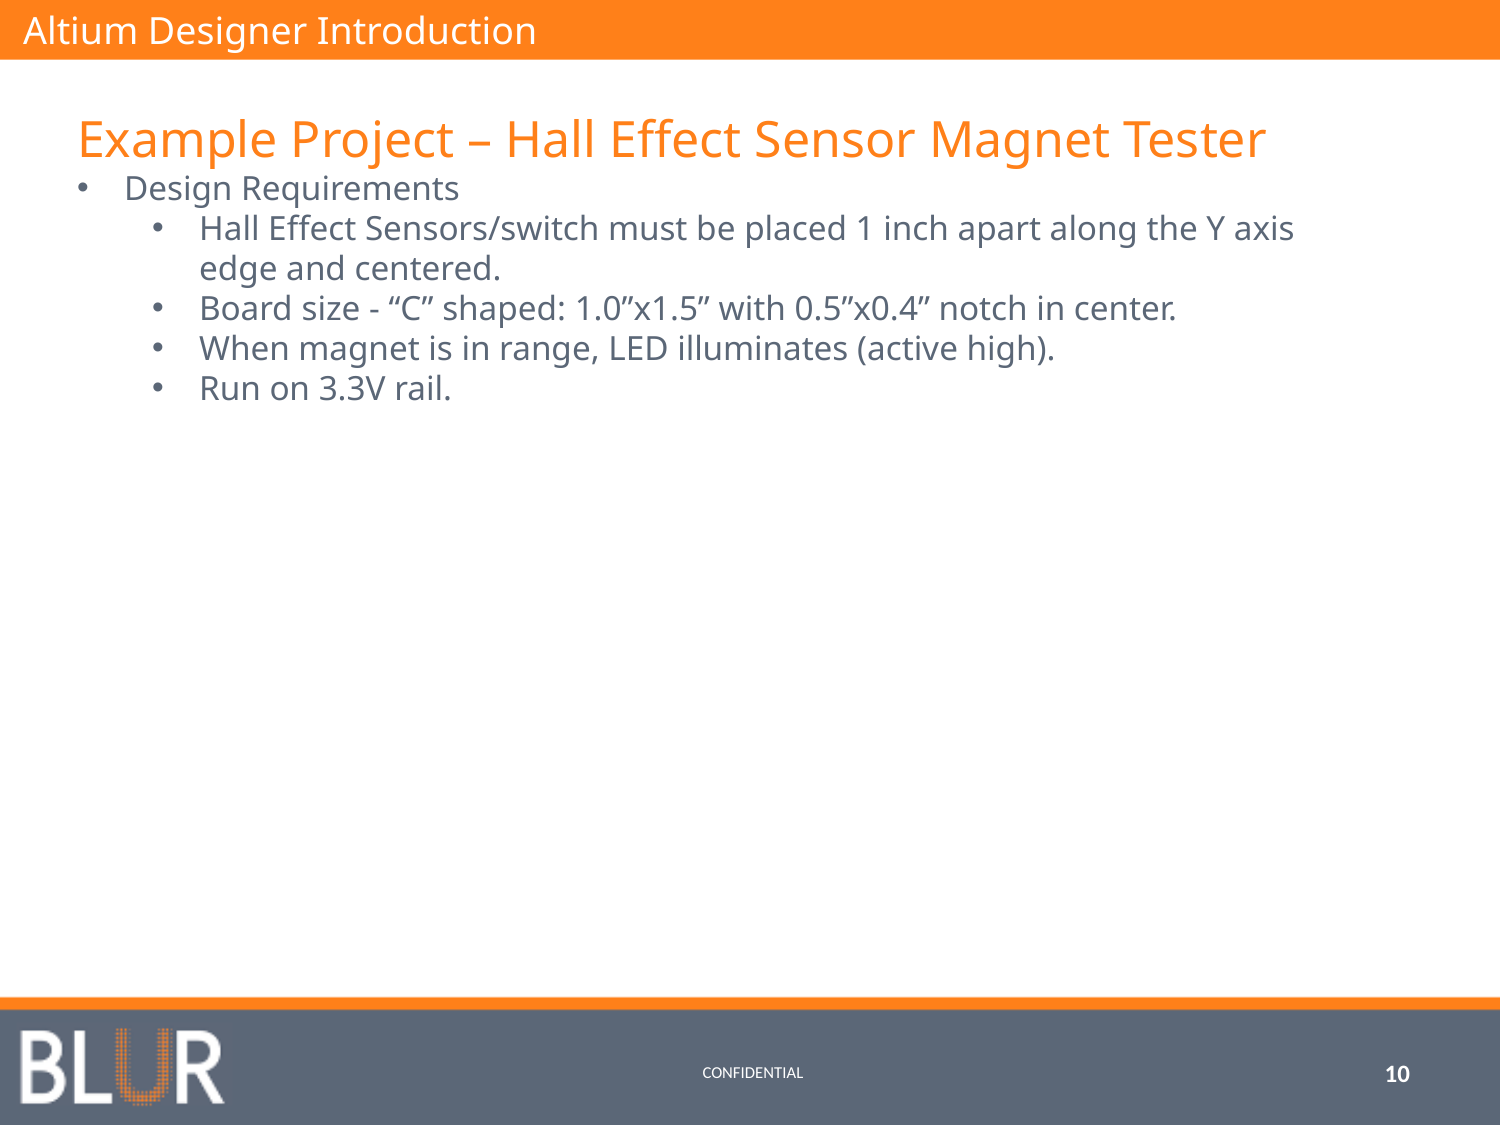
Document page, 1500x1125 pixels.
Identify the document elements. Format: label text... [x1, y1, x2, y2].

picture [0, 60, 1500, 1125]
slide_number 10 [1074, 1042, 1425, 1103]
text_box Example Project – Hall Effect Sensor Magnet Tester Design Requirements Hall Effect Sensors/switch must be placed 1 inch apart along the Y axis edge and centered. Board size - “C” shaped: 1.0”x1.5” with 0.5”x0.4” notch in center. When magnet is in range, LED illuminates (active high). Run on 3.3V rail. [62, 99, 1325, 415]
text_box Altium Designer Introduction [0, 0, 1500, 60]
